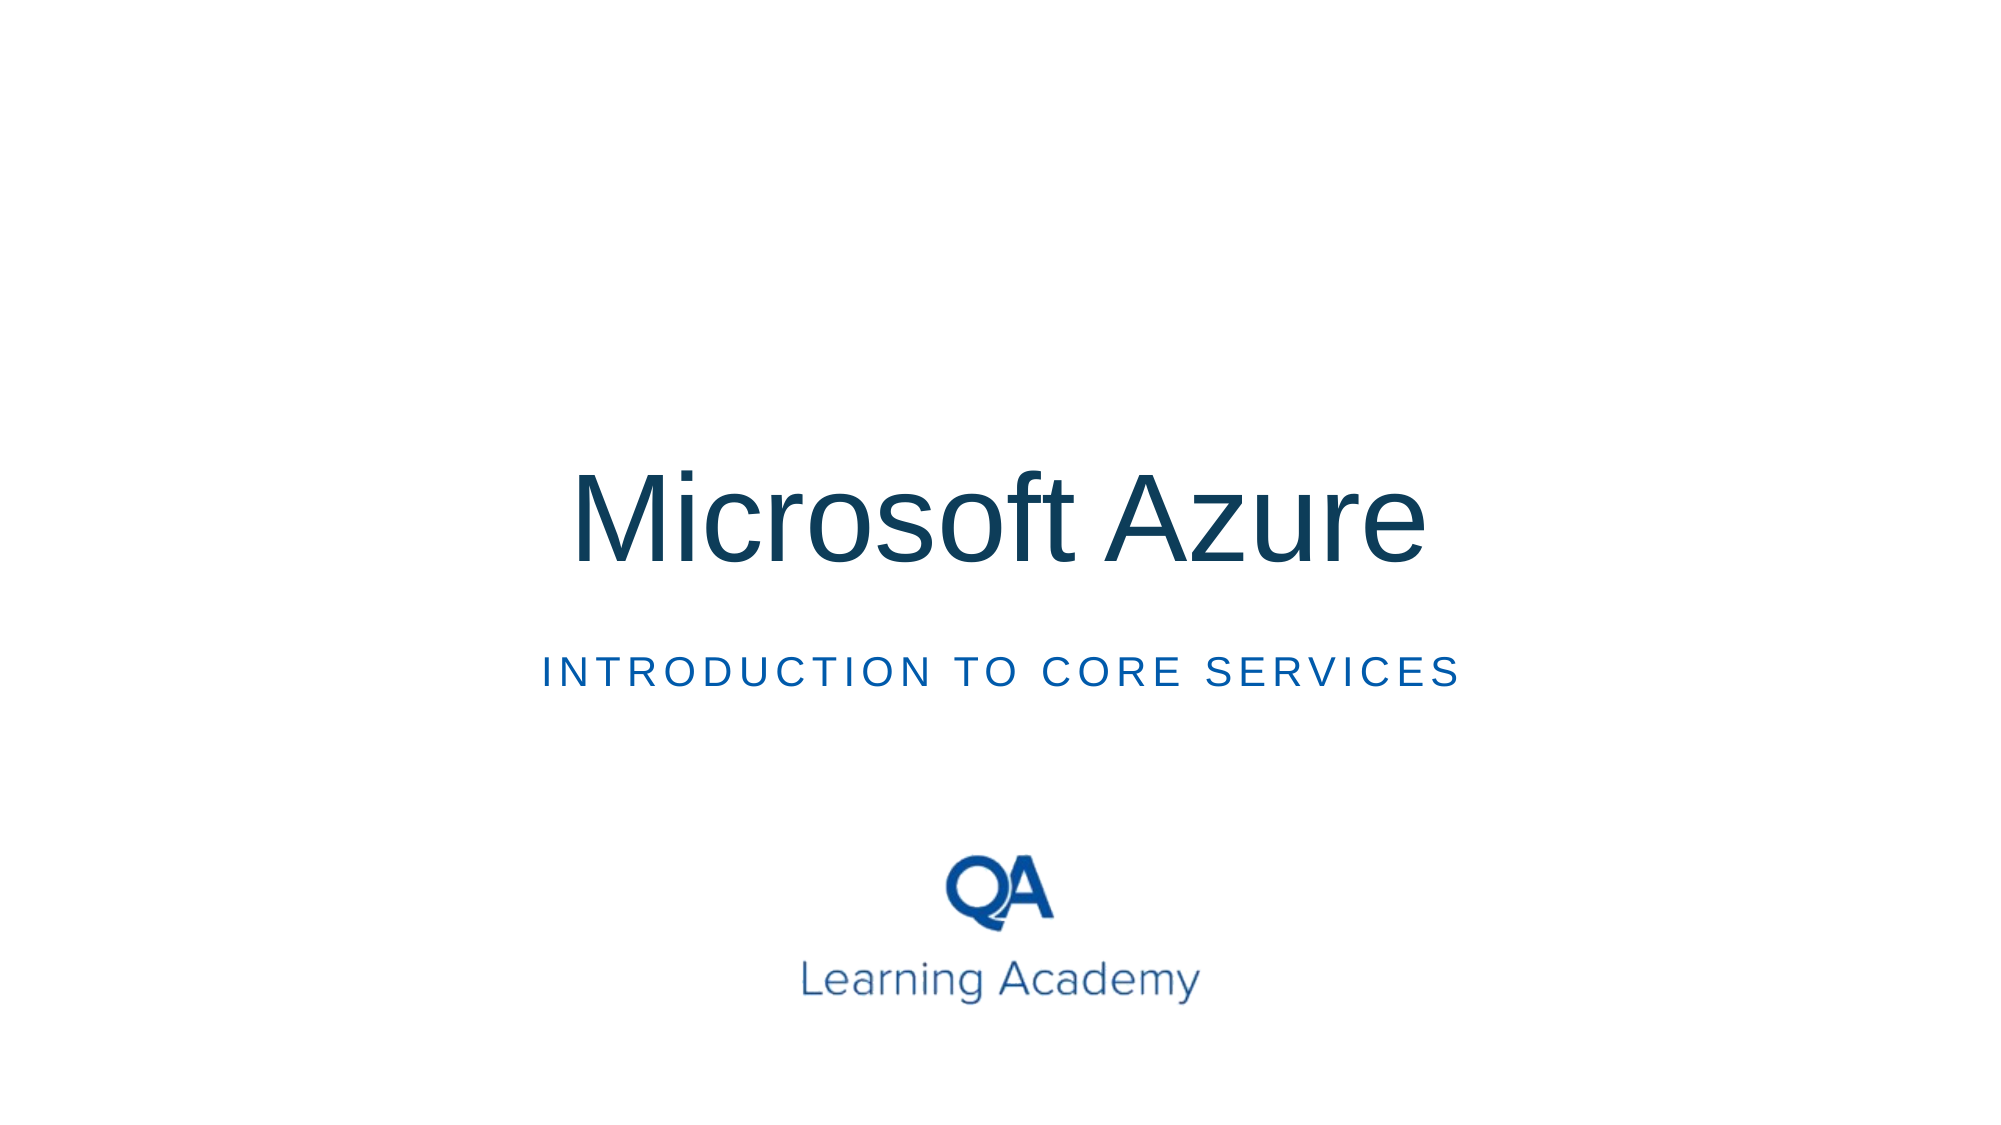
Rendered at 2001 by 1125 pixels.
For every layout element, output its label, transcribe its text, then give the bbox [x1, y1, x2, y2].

title Microsoft Azure [150, 174, 1851, 594]
subtitle Introduction TO CORE SERVICES [150, 637, 1851, 710]
picture [775, 802, 1225, 1054]
